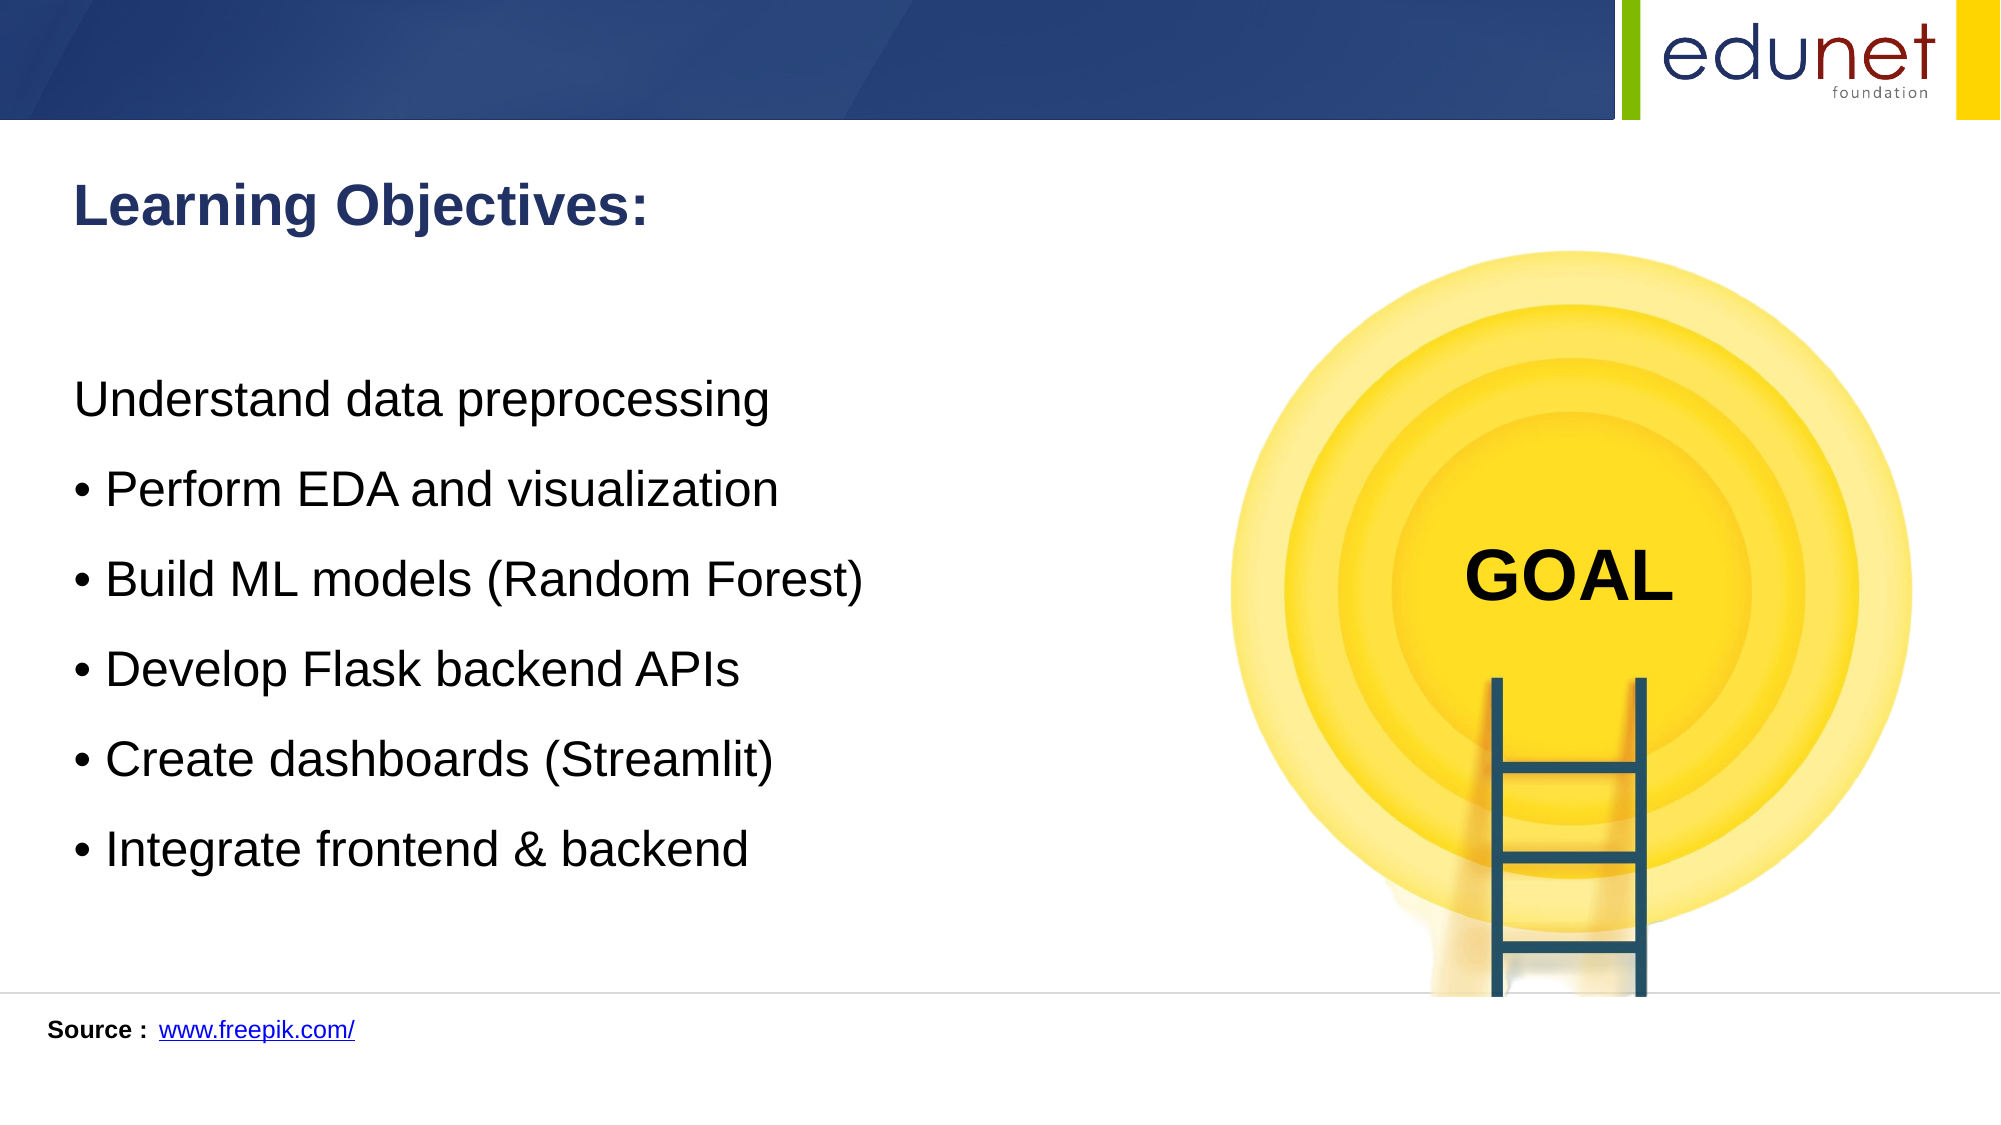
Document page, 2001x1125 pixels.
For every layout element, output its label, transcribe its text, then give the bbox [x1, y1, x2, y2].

picture [1204, 236, 1944, 997]
text_box Source : [32, 1006, 144, 1052]
text_box www.freepik.com/ [144, 1006, 447, 1052]
picture [1652, 12, 1948, 108]
text_box Learning Objectives: Understand data preprocessing • Perform EDA and visualization • Build ML models (Random Forest) • Develop Flask backend APIs • Create dashboards (Streamlit) • Integrate frontend & backend [58, 159, 1026, 935]
